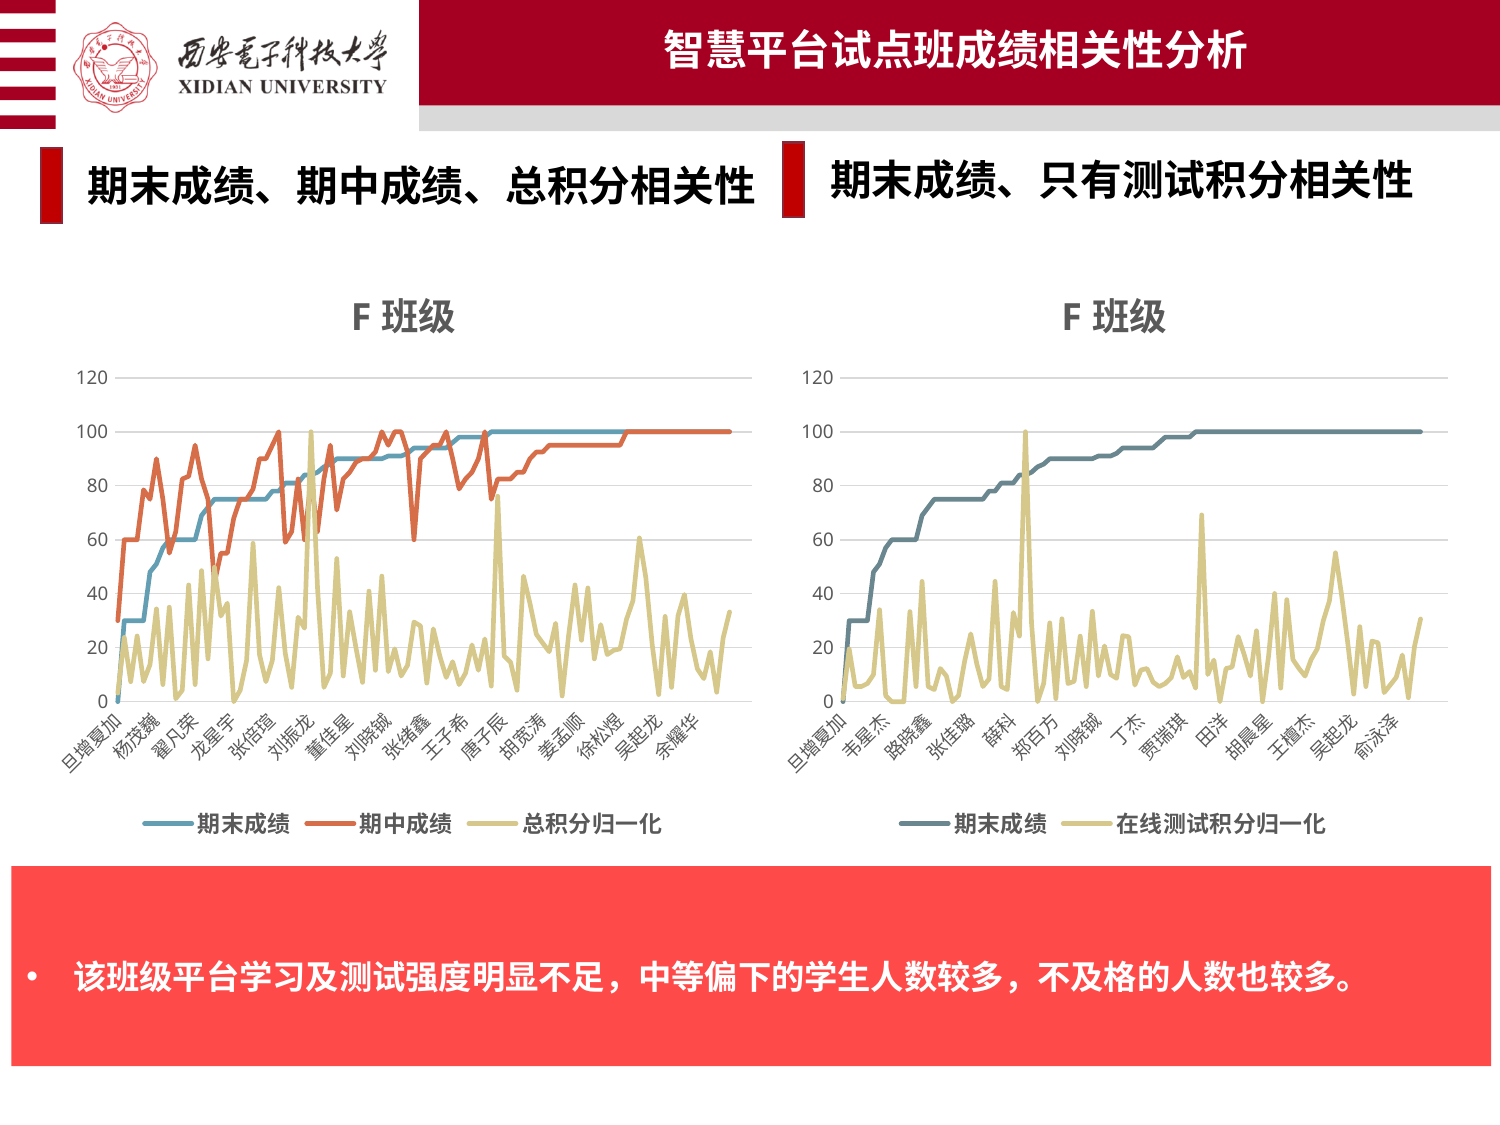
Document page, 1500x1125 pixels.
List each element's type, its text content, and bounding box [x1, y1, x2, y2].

picture [73, 22, 387, 113]
text_box 期末成绩、只有测试积分相关性 [815, 146, 1500, 211]
text_box [40, 147, 63, 224]
text_box 期末成绩、期中成绩、总积分相关性 [73, 151, 772, 217]
text_box 该班级平台学习及测试强度明显不足，中等偏下的学生人数较多，不及格的人数也较多。 [10, 865, 1492, 1067]
text_box 智慧平台试点班成绩相关性分析 [636, 16, 1275, 82]
text_box [782, 141, 805, 218]
chart [40, 258, 1462, 846]
